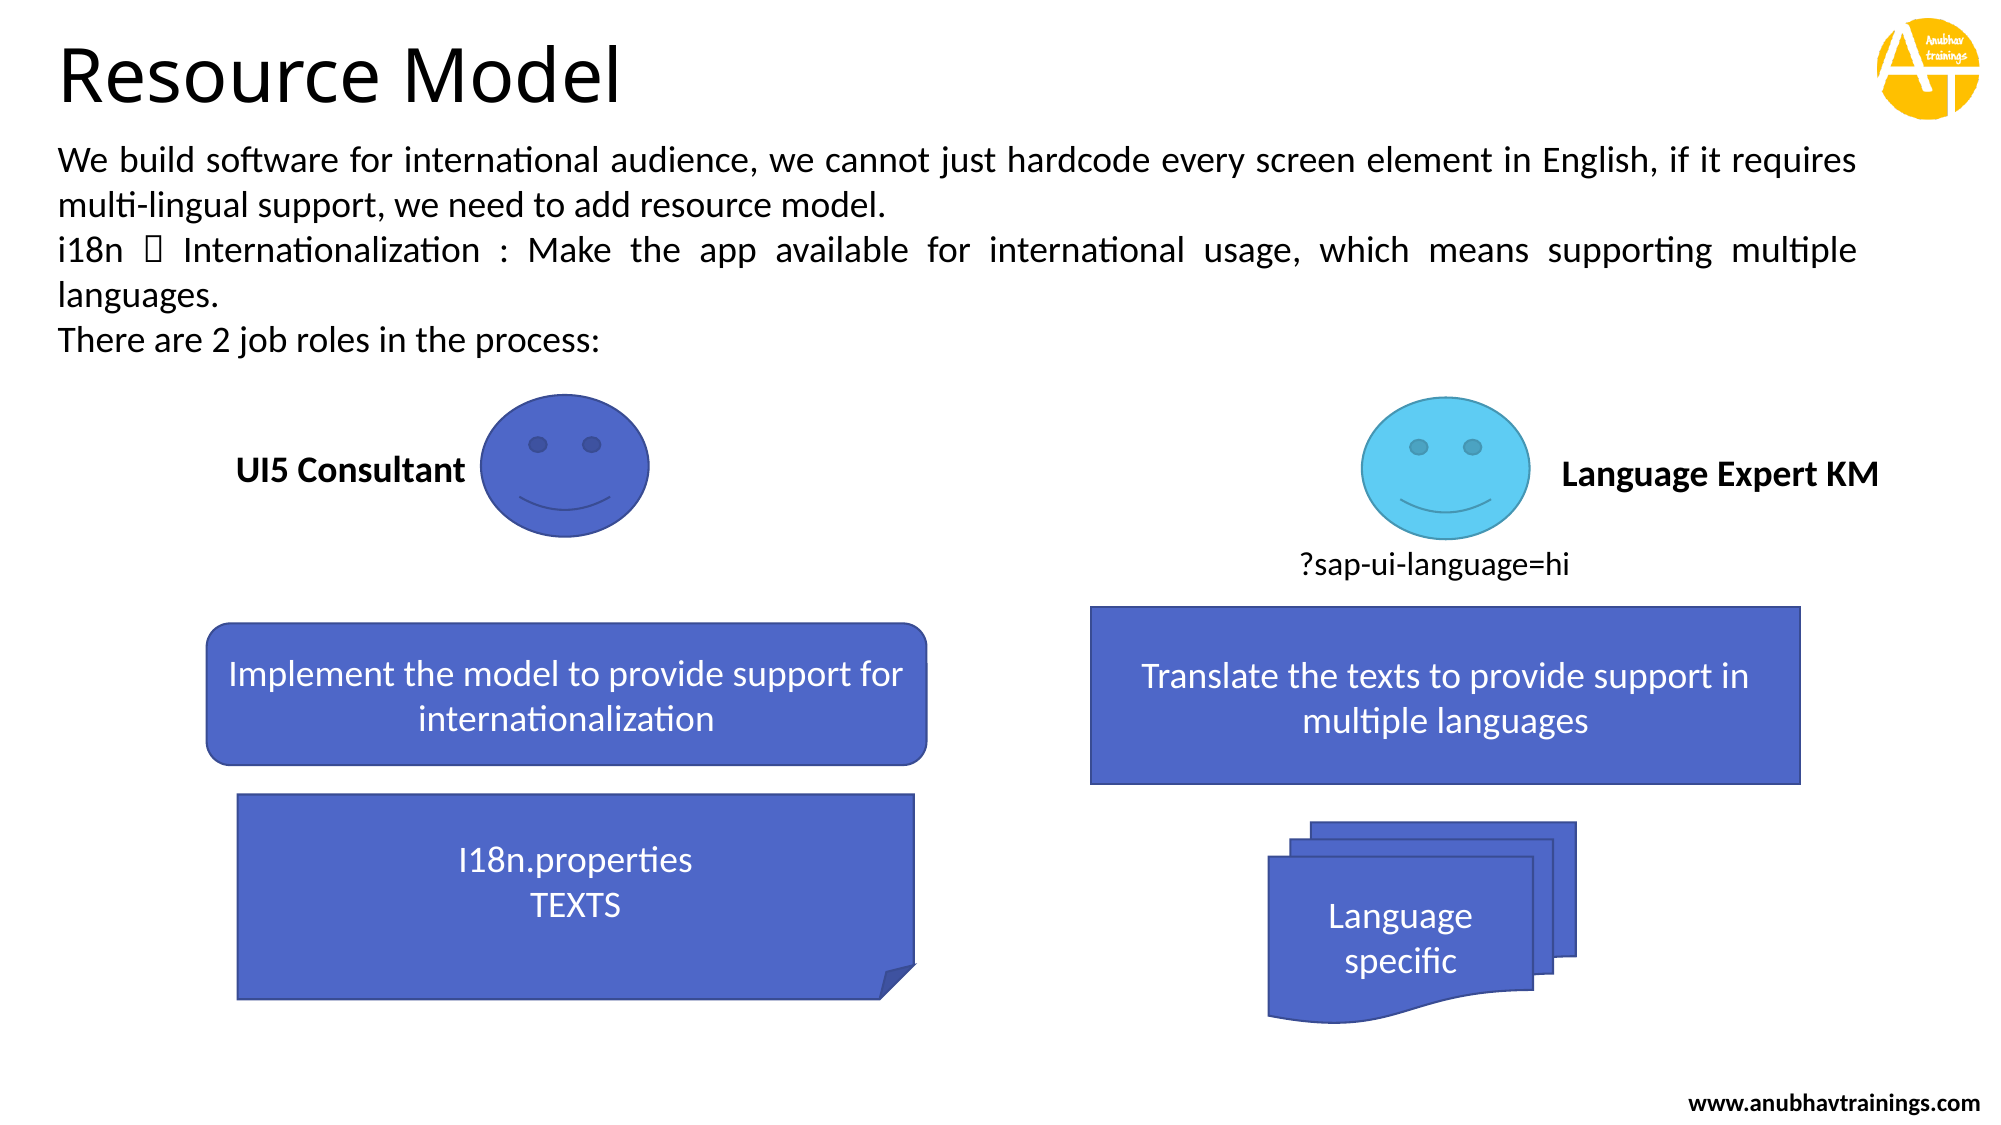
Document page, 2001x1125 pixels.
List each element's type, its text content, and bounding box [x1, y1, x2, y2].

text_box Language Expert KM [1547, 441, 1937, 502]
text_box I18n.properties TEXTS [236, 793, 918, 1001]
text_box [486, 393, 650, 538]
footer www.anubhavtrainings.com [1669, 1089, 2000, 1114]
text_box Resource Model [42, 30, 1319, 127]
text_box Language specific [1267, 821, 1577, 1024]
text_box [1360, 396, 1531, 534]
text_box UI5 Consultant [221, 438, 611, 498]
text_box Implement the model to provide support for internationalization [205, 622, 928, 767]
text_box ?sap-ui-language=hi [1284, 534, 1586, 590]
picture [1866, 11, 1985, 128]
text_box We build software for international audience, we cannot just hardcode every screen element in English, if it requires multi-lingual support, we need to add resource model. i18n  Internationalization : Make the app available for international usage, which means supporting multiple languages. There are 2 job roles in the process: [42, 127, 1874, 368]
text_box Translate the texts to provide support in multiple languages [1090, 606, 1801, 785]
